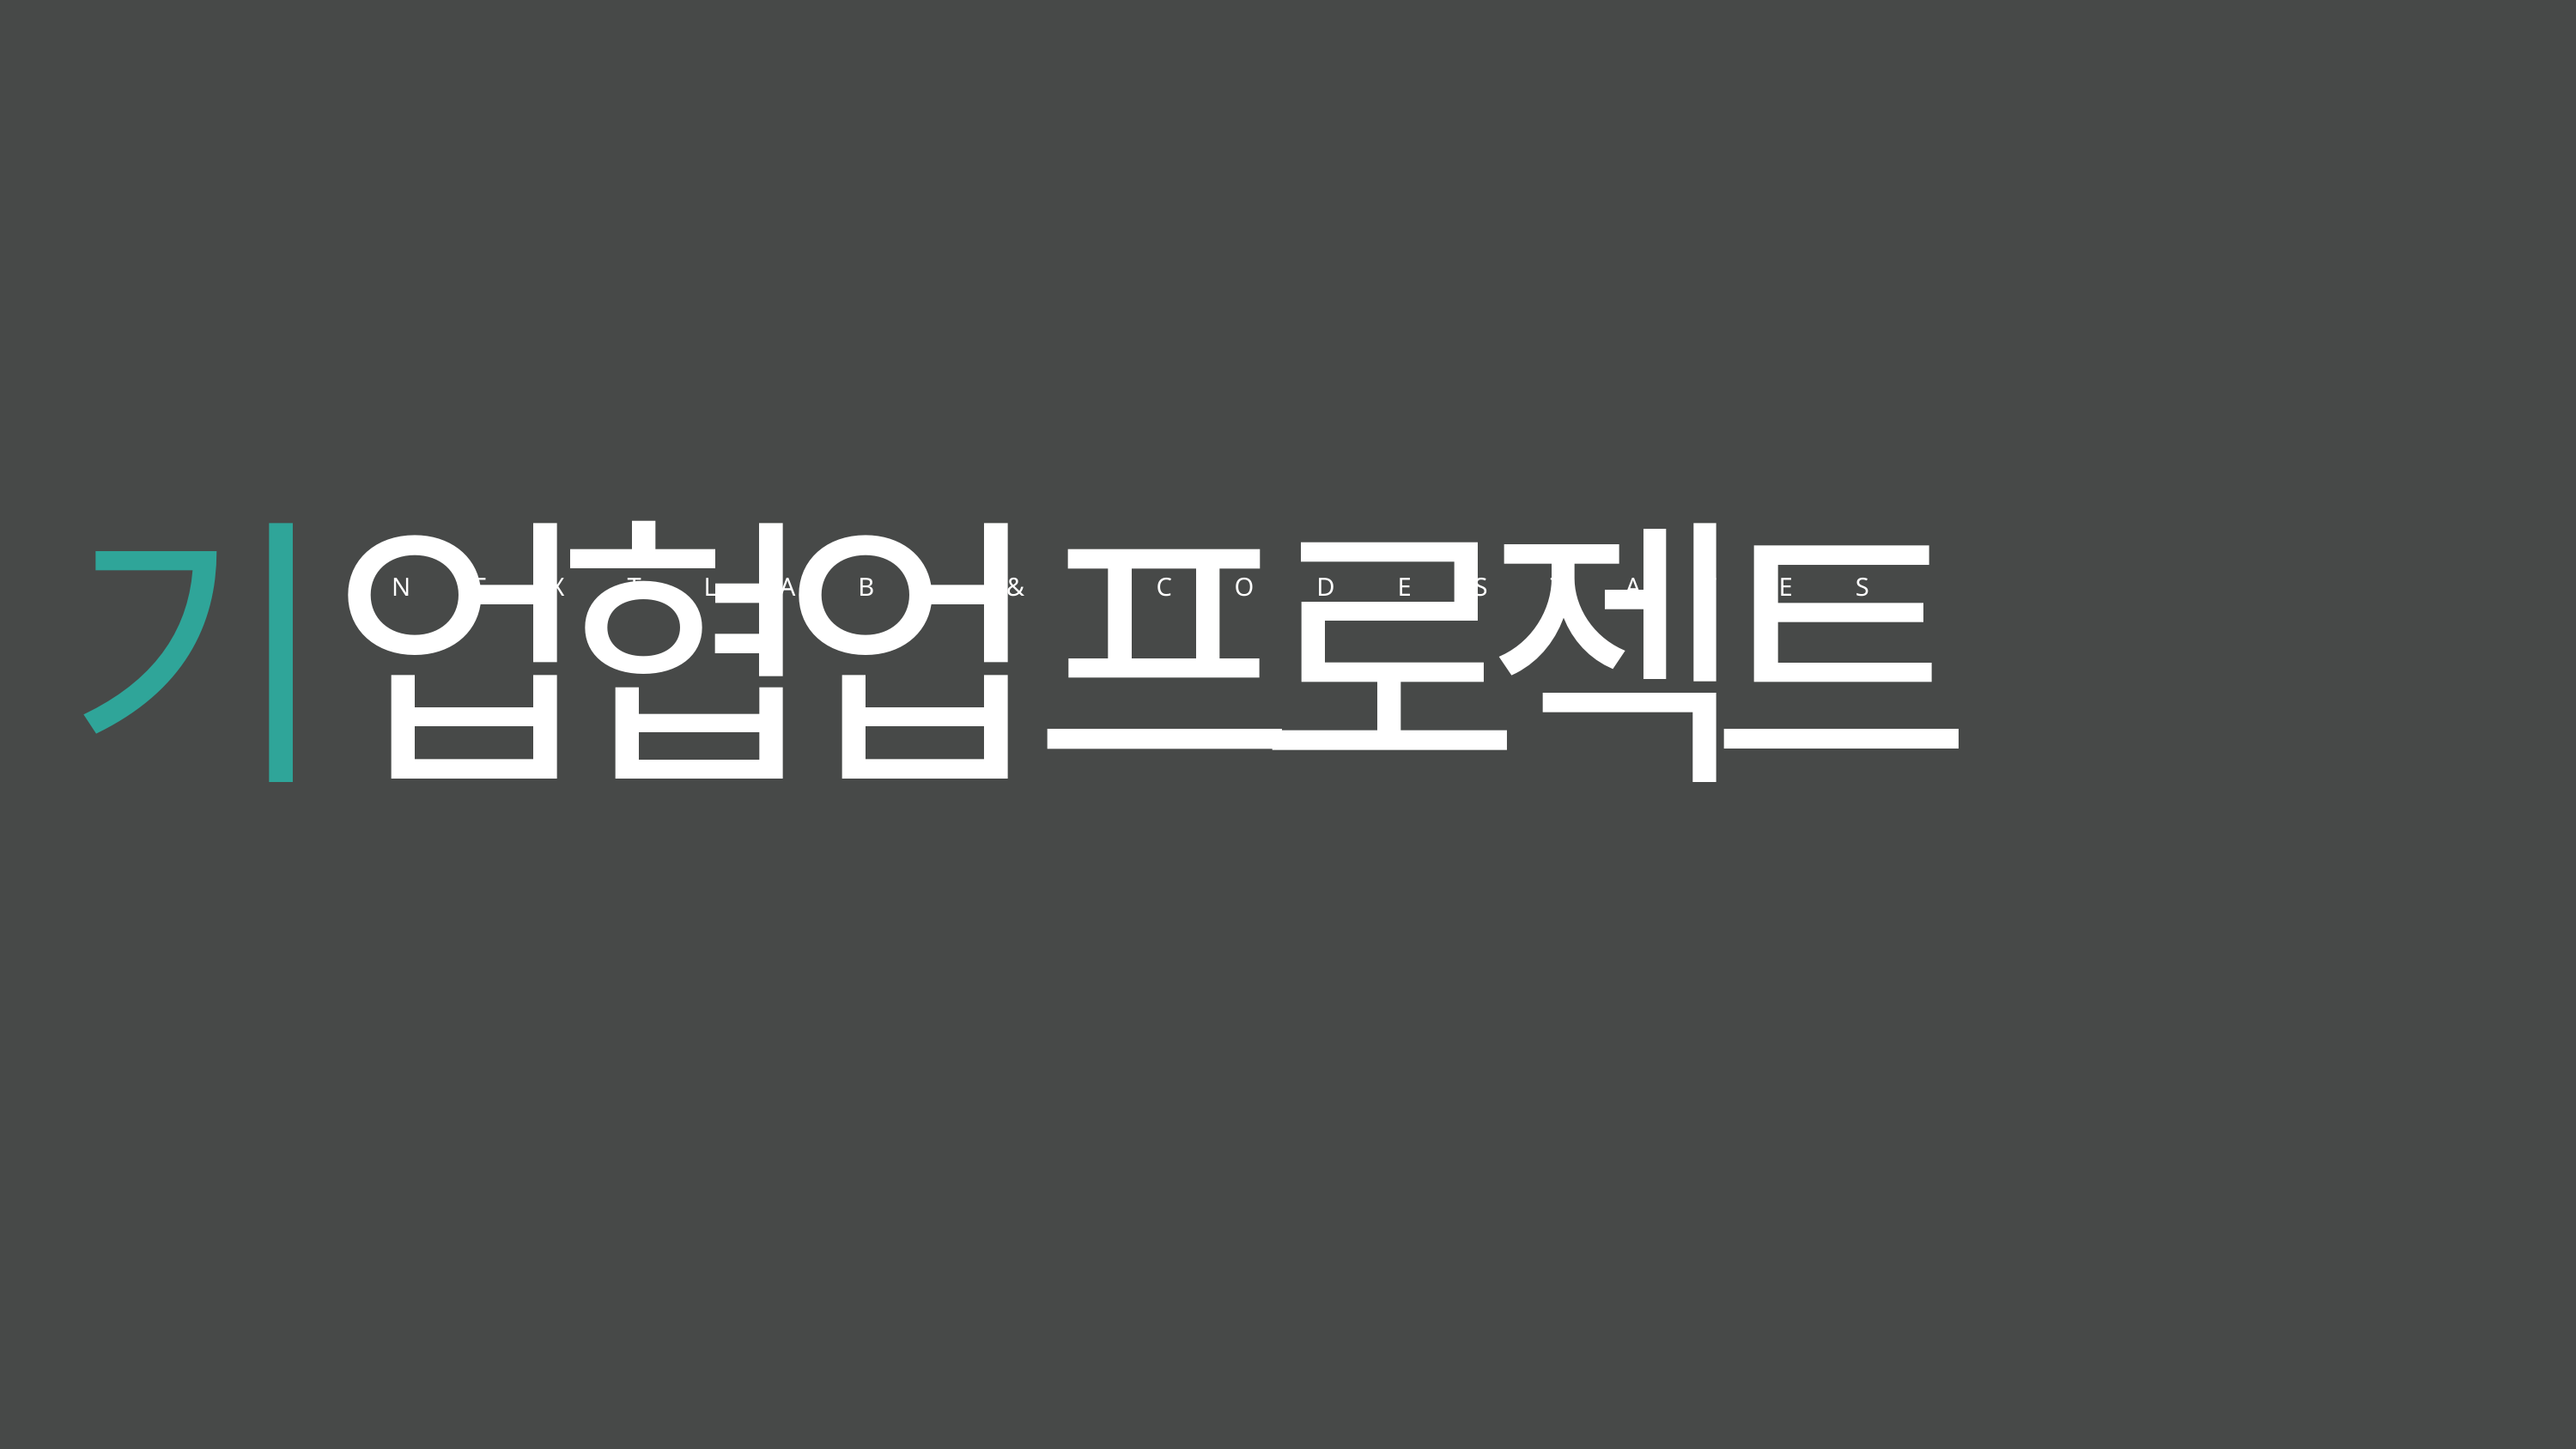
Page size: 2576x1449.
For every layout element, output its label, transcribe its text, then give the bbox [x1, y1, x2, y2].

text_box 기업협업 프로젝트 [0, 467, 2385, 1054]
text_box NEXTLAB & CODESTATES [246, 565, 2014, 623]
